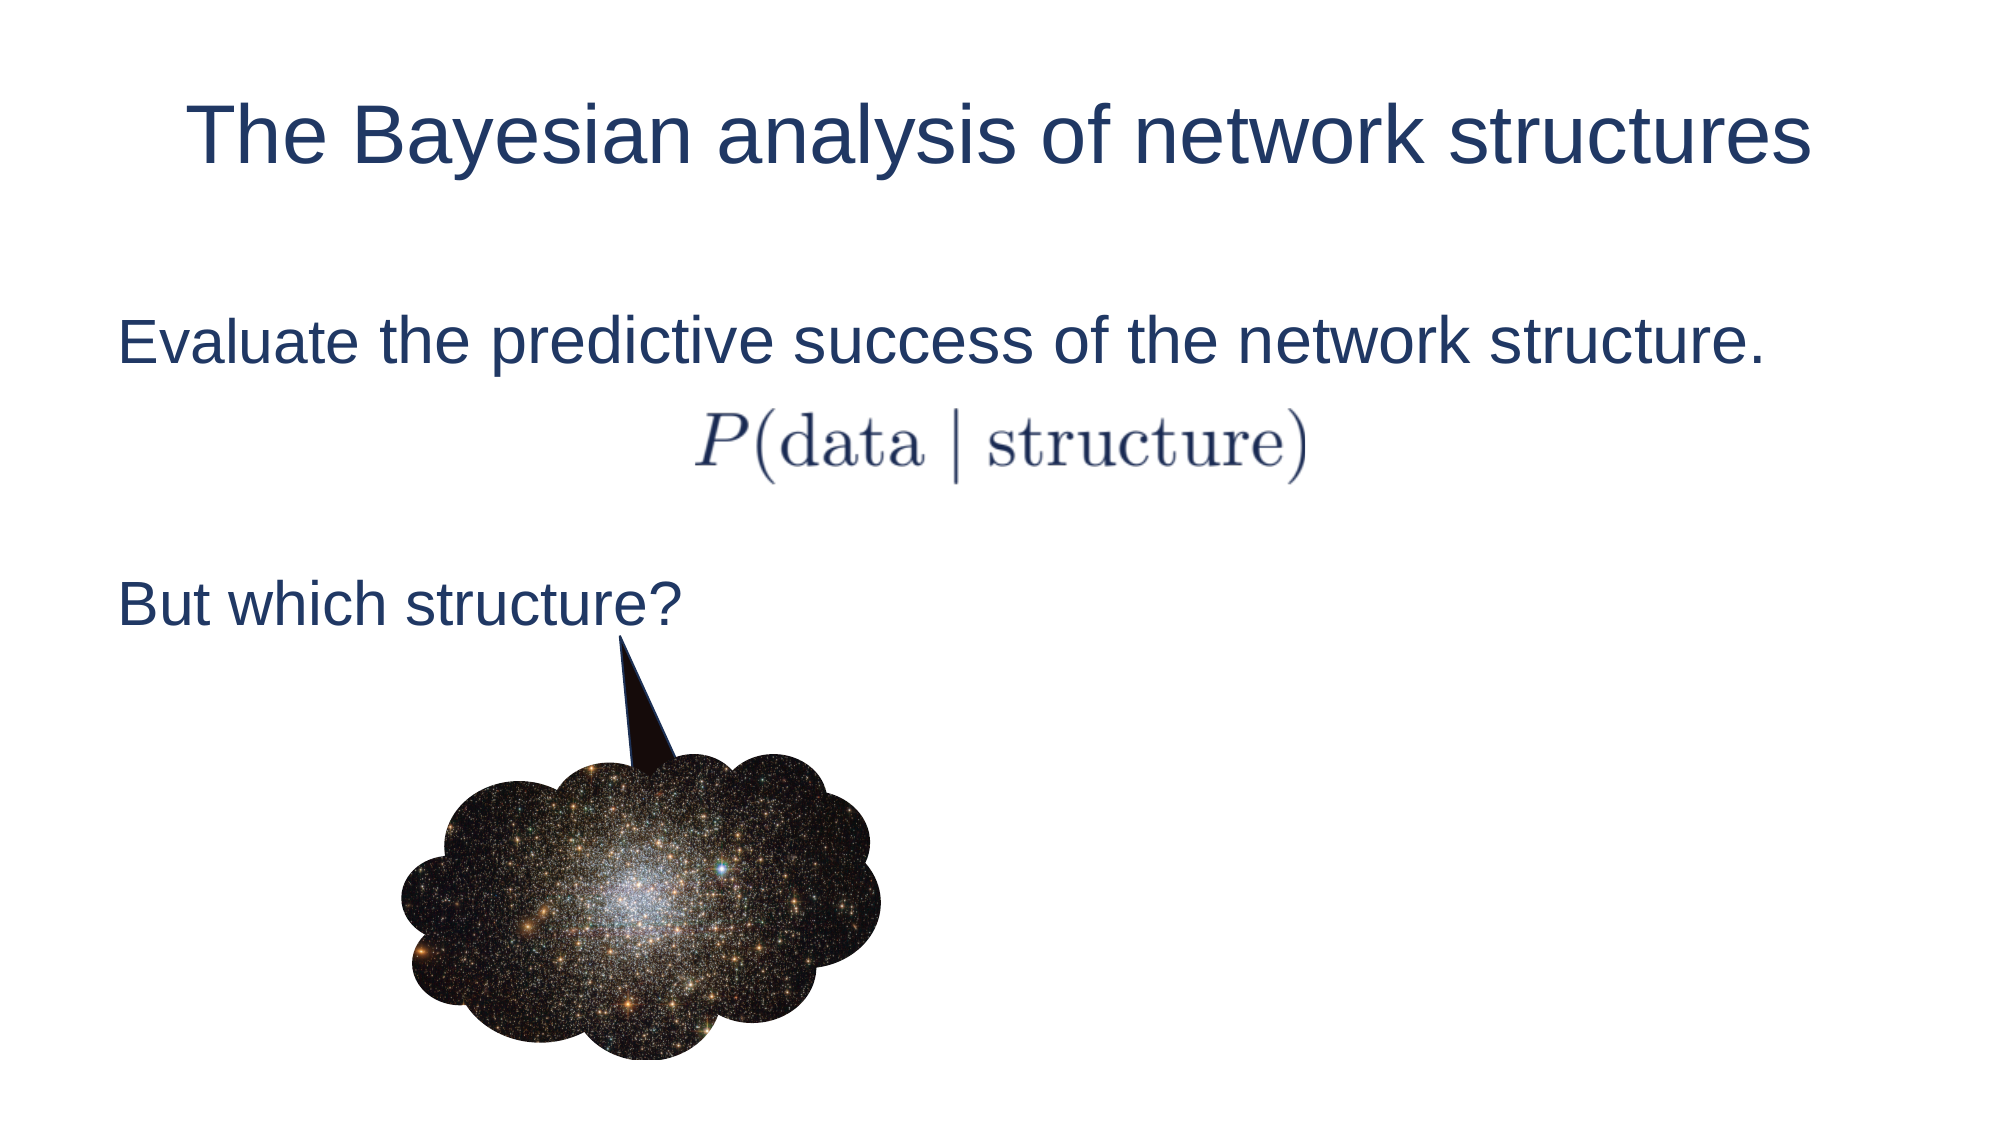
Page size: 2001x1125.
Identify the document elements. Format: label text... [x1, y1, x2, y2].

text_box [619, 646, 675, 753]
picture [401, 753, 881, 1060]
picture [694, 407, 1306, 485]
text_box Evaluate the predictive success of the network structure. [102, 289, 1863, 385]
title The Bayesian analysis of network structures [0, 0, 2000, 190]
text_box But which structure? [102, 555, 1863, 646]
